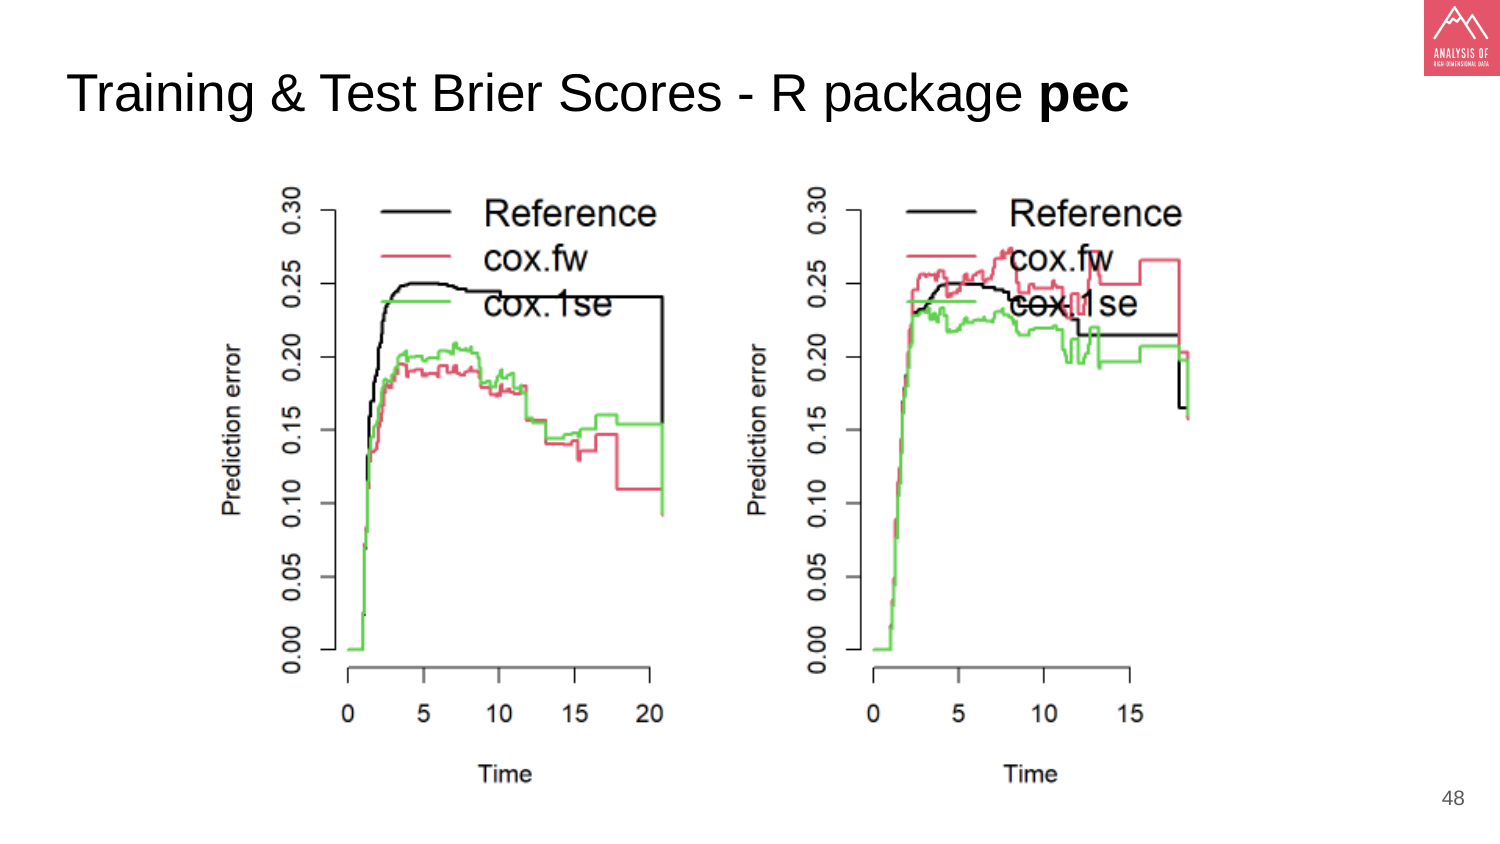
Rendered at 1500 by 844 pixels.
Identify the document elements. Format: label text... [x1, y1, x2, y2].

picture [1424, 0, 1500, 76]
slide_number ‹#› [1389, 764, 1480, 830]
picture [154, 161, 1231, 797]
title Training & Test Brier Scores - R package pec [51, 43, 1449, 138]
